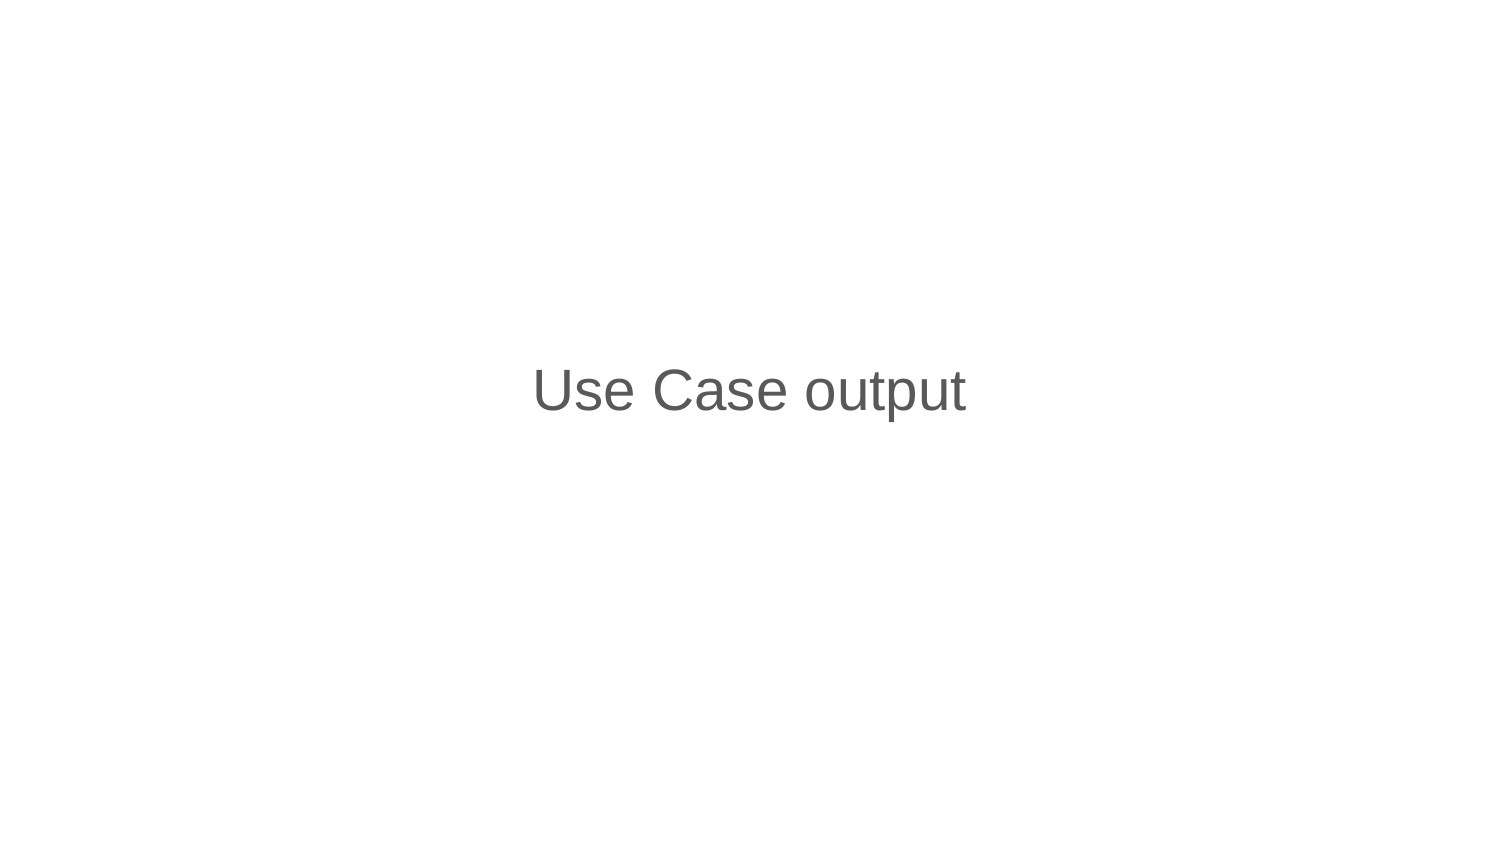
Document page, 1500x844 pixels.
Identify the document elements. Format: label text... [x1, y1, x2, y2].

subtitle Use Case output [51, 337, 1449, 468]
